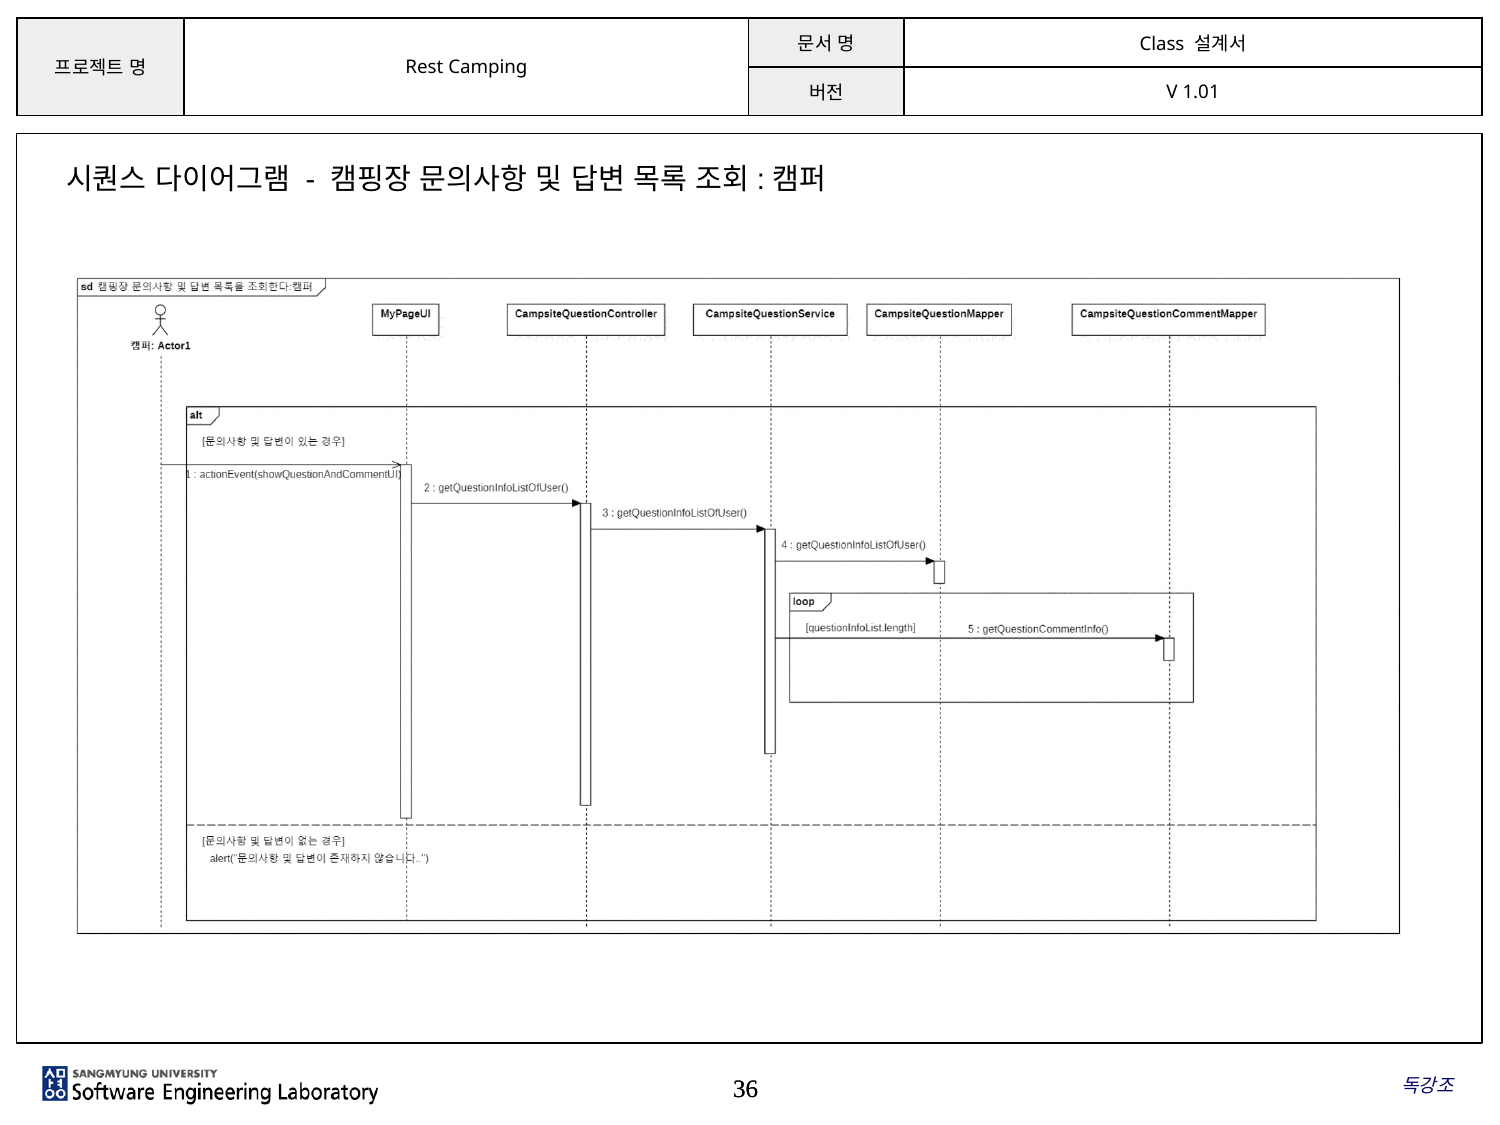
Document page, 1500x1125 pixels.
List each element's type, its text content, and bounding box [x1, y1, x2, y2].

picture [42, 1066, 382, 1106]
picture [69, 270, 1431, 966]
footer 독강조 [994, 1060, 1454, 1110]
text_box 시퀀스 다이어그램 - 캠핑장 문의사항 및 답변 목록 조회:캠퍼 [51, 152, 841, 203]
